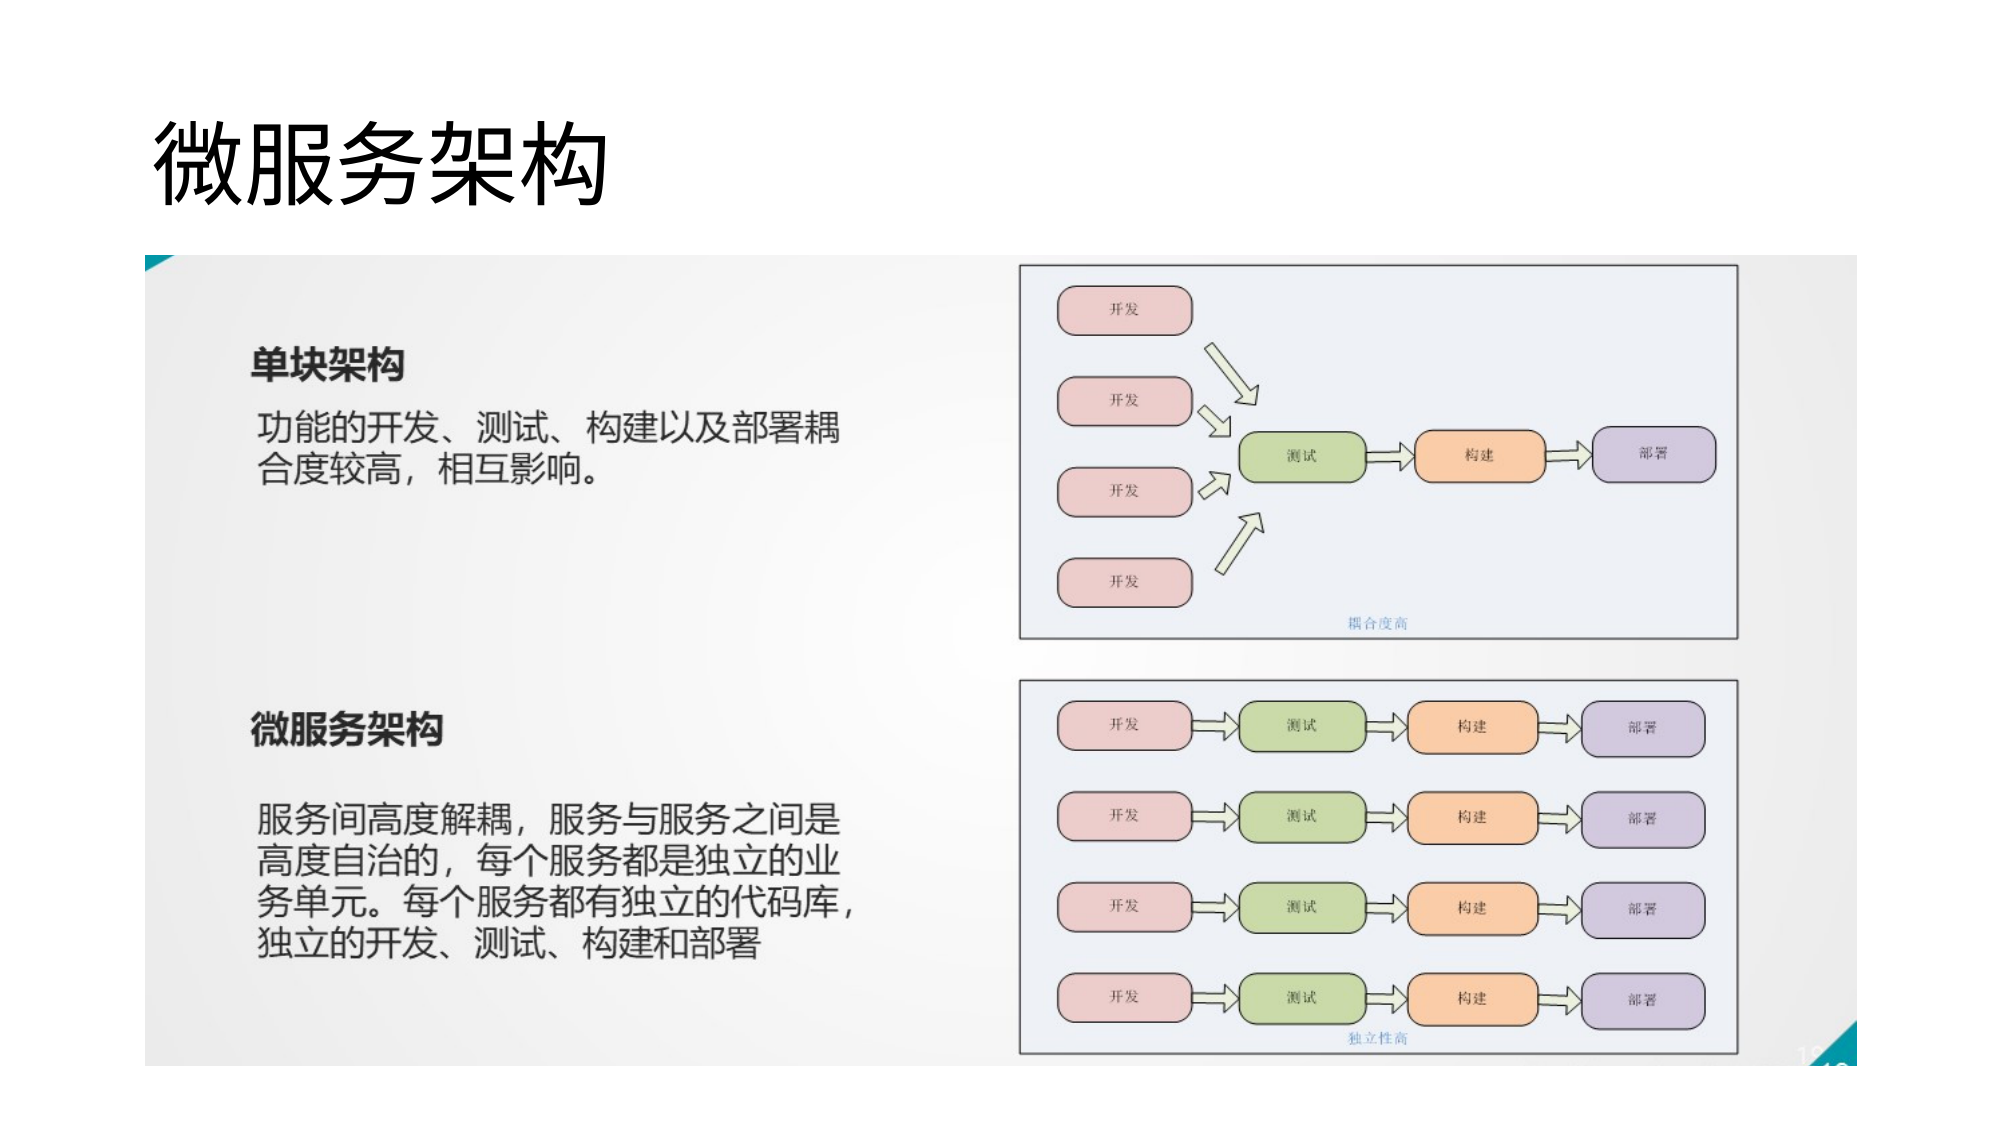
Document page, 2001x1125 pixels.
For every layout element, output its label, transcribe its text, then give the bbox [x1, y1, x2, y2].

title 微服务架构 [137, 59, 1863, 278]
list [145, 254, 1863, 1066]
